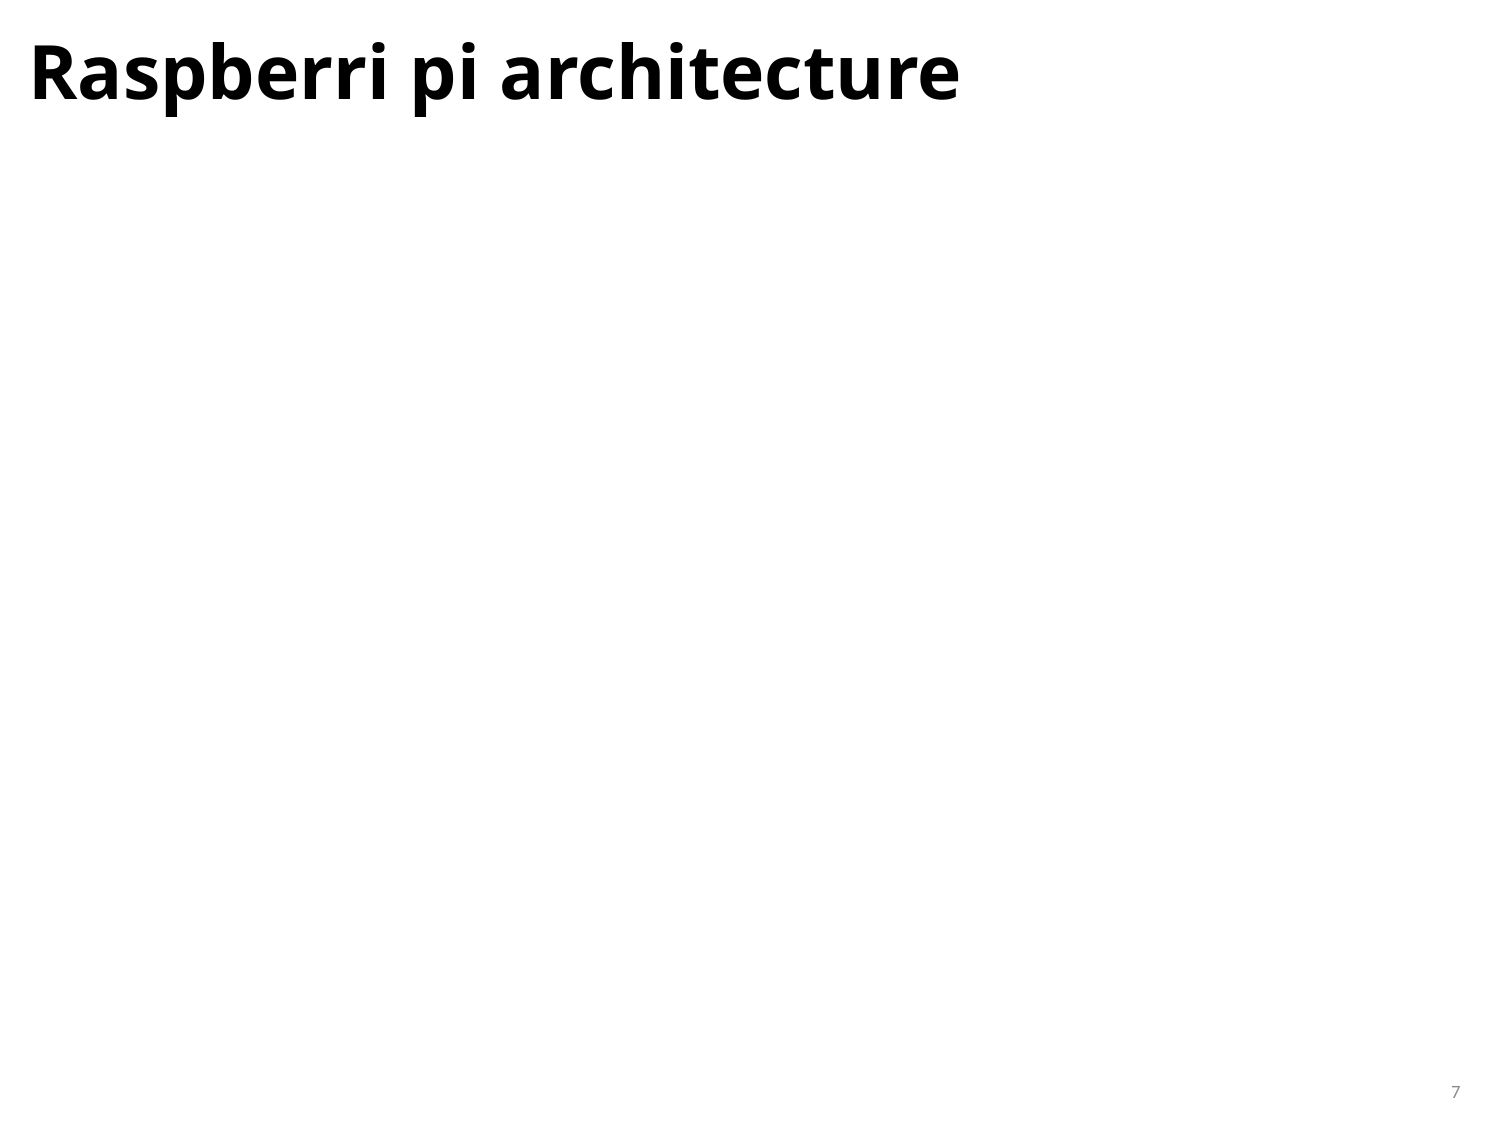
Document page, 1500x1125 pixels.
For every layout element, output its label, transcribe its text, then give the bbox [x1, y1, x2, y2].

text_box Raspberri pi architecture [13, 16, 1090, 122]
slide_number 7 [1420, 1061, 1476, 1121]
